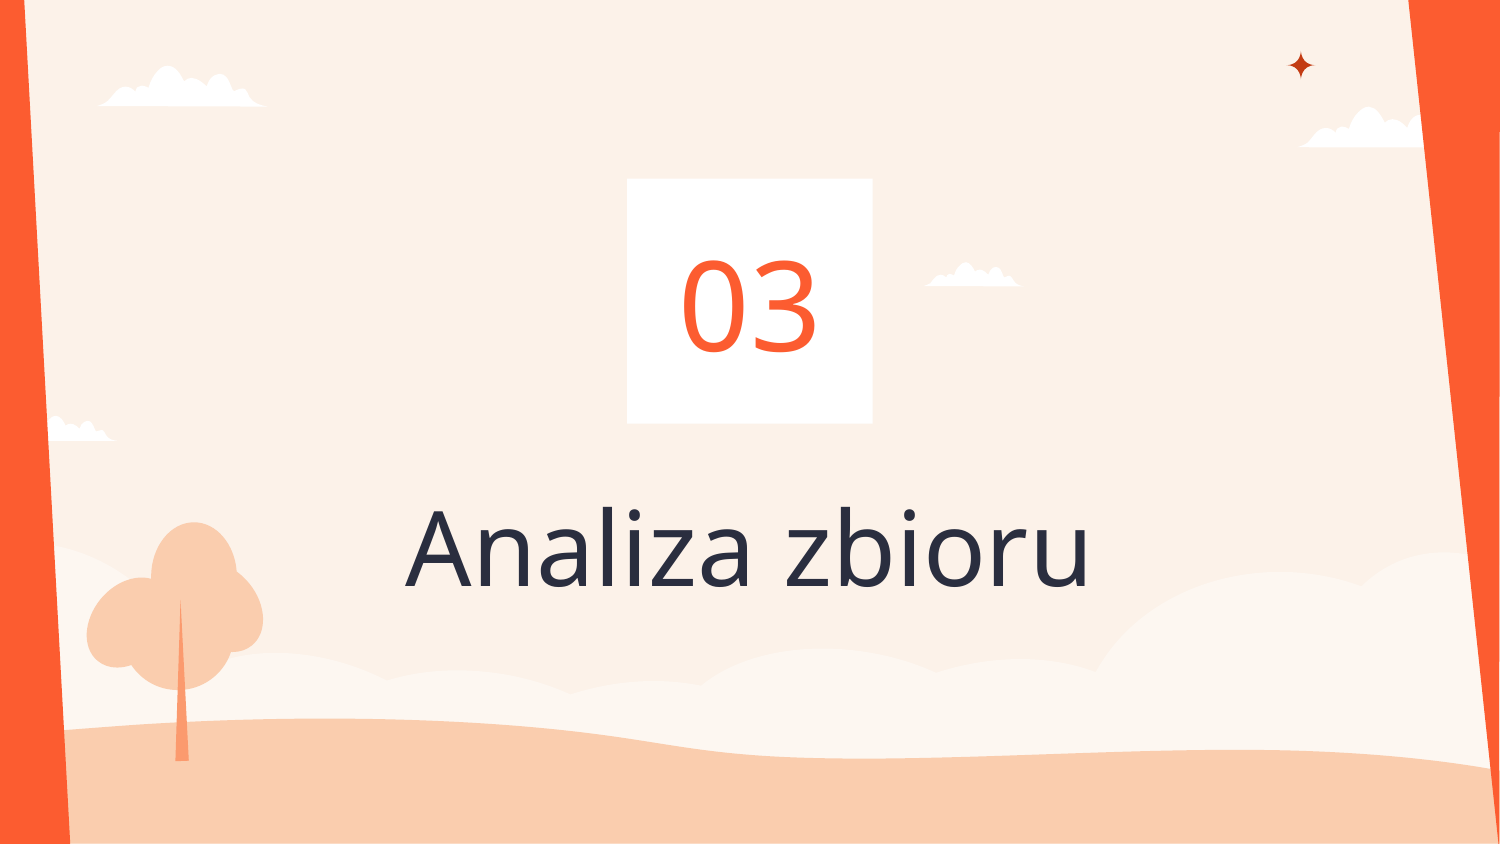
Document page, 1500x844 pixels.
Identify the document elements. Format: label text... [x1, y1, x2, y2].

title 03 [627, 178, 873, 424]
title Analiza zbioru [230, 466, 1270, 611]
